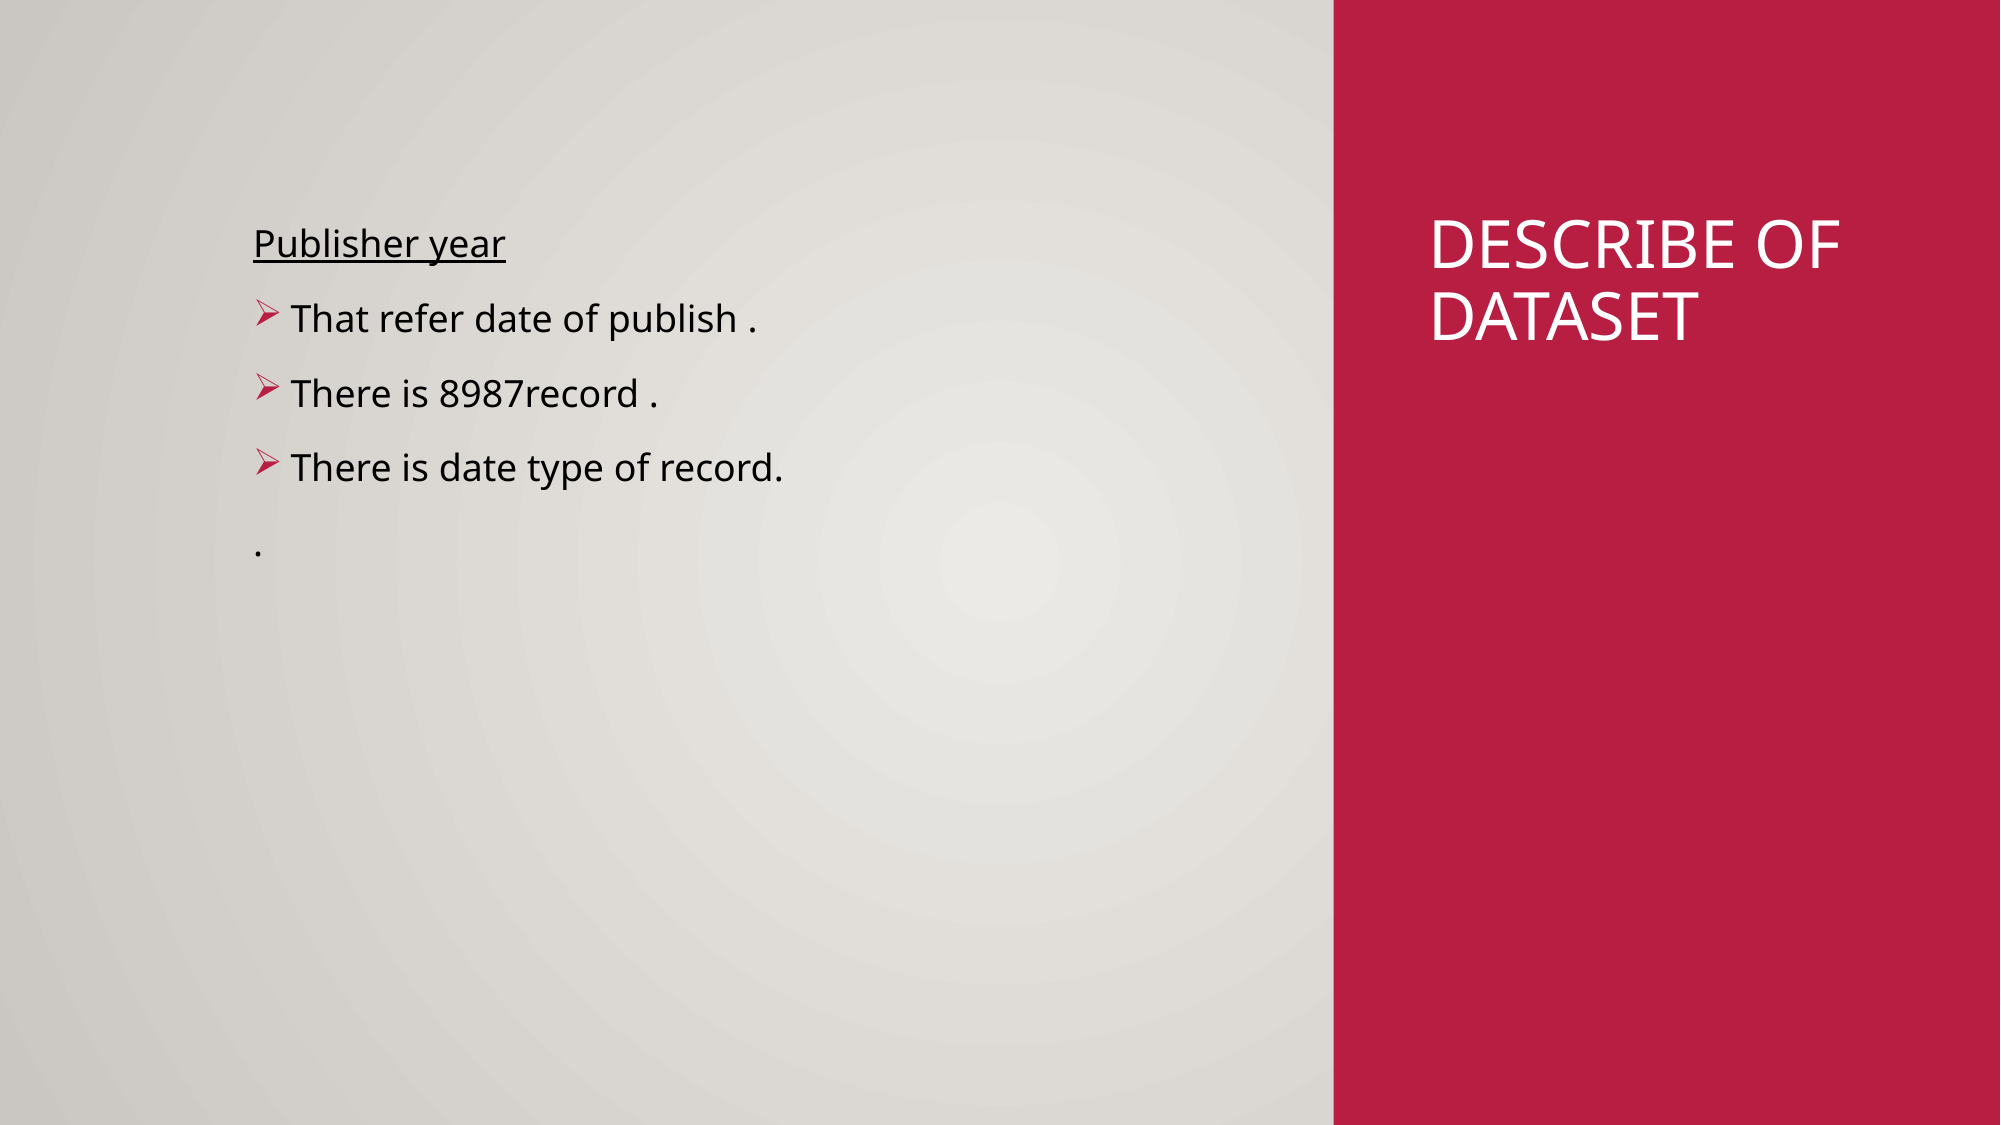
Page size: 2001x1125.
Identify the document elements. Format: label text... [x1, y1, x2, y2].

text_box [1332, 0, 2000, 1125]
text_box [0, 0, 1332, 1125]
list Publisher year That refer date of publish . There is 8987record . There is date type of record. . [238, 203, 1228, 1010]
title Describe of Dataset [1413, 203, 1861, 956]
